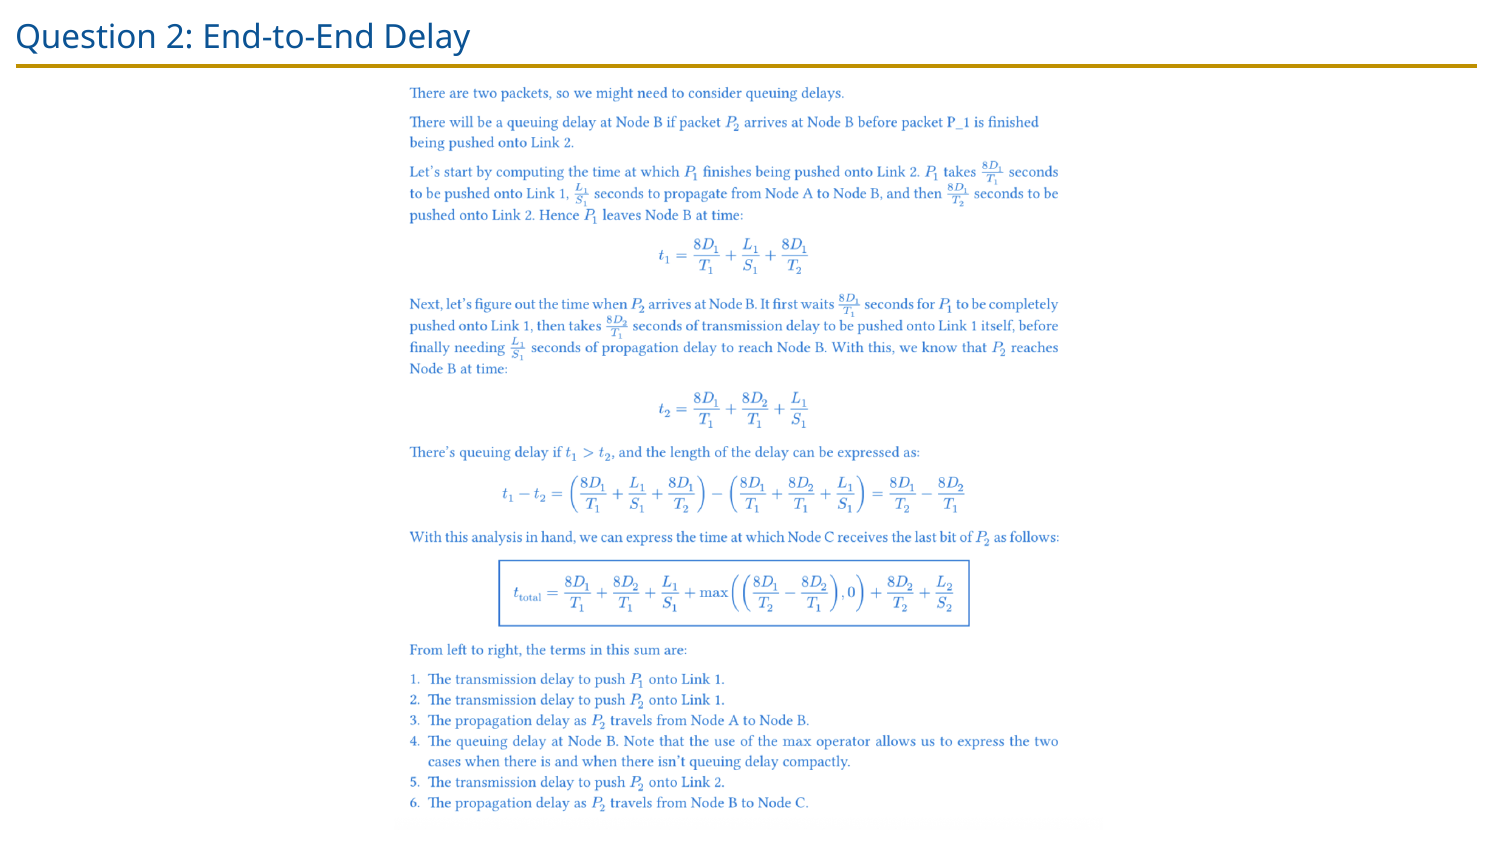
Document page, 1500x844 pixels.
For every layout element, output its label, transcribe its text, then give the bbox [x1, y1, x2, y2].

title Question 2: End-to-End Delay [0, 0, 1500, 49]
picture [181, 78, 1230, 830]
